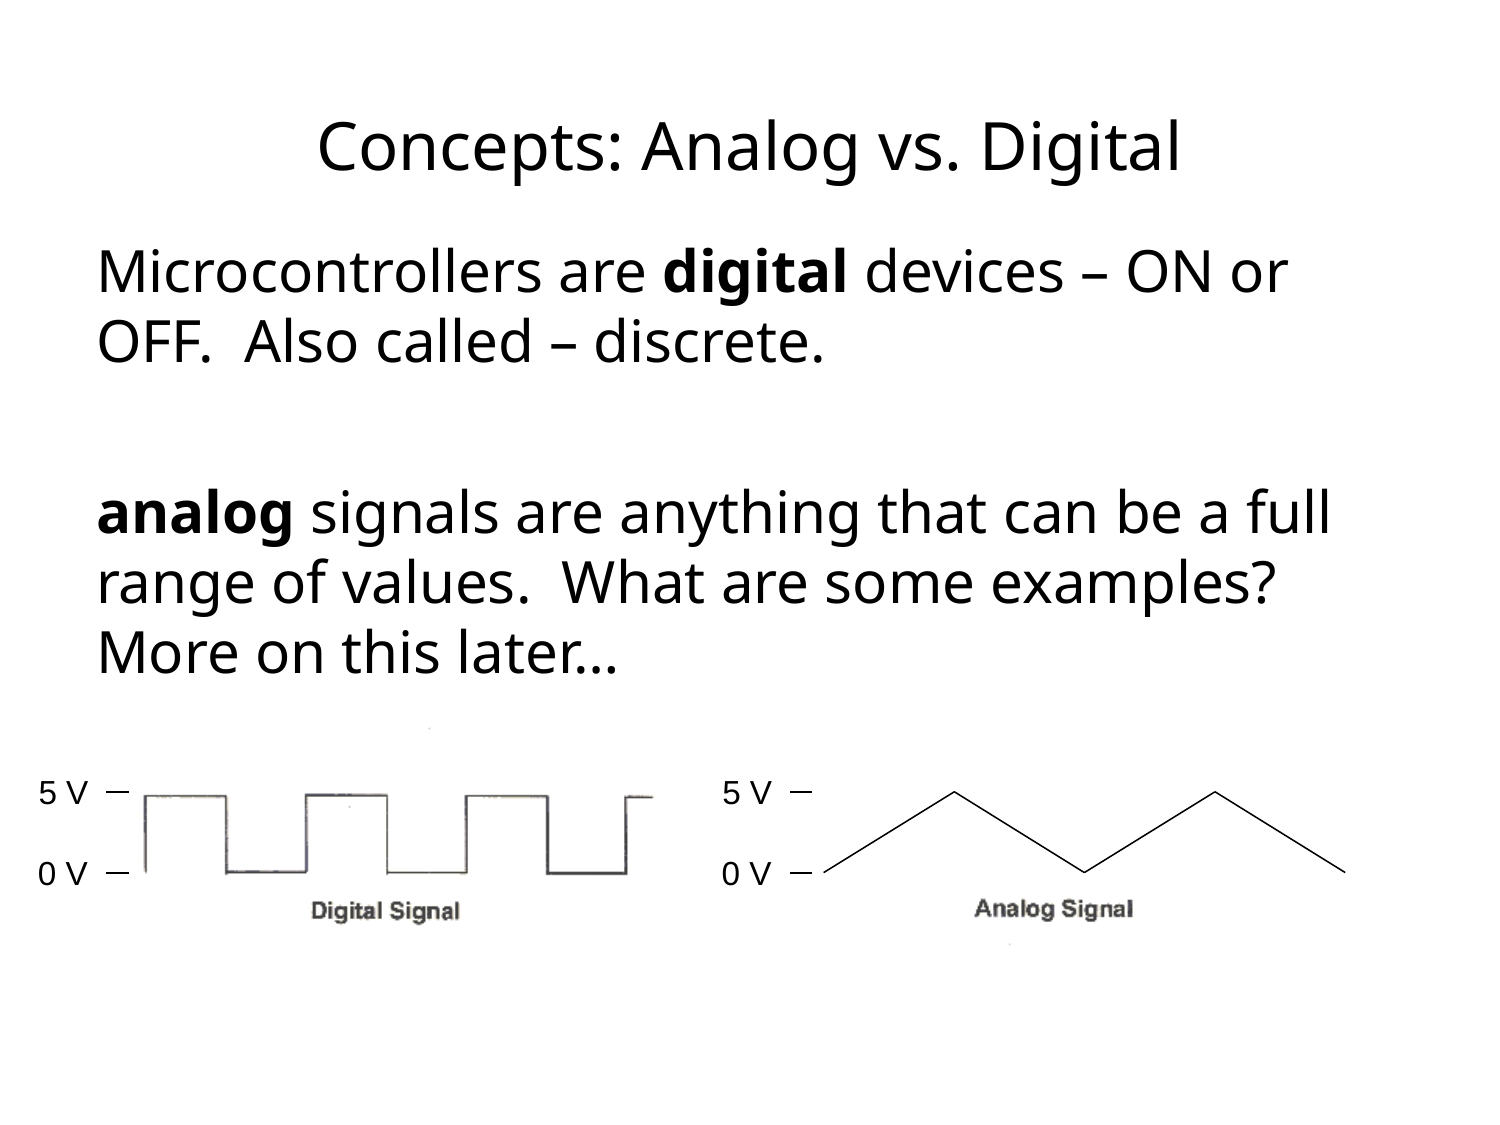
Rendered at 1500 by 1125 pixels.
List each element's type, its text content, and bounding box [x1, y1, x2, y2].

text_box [20, 720, 1346, 967]
title Concepts: Analog vs. Digital [112, 50, 1388, 226]
list Microcontrollers are digital devices – ON or OFF. Also called – discrete. analog signals are anything that can be a full range of values. What are some examples? More on this later… [81, 226, 1430, 721]
